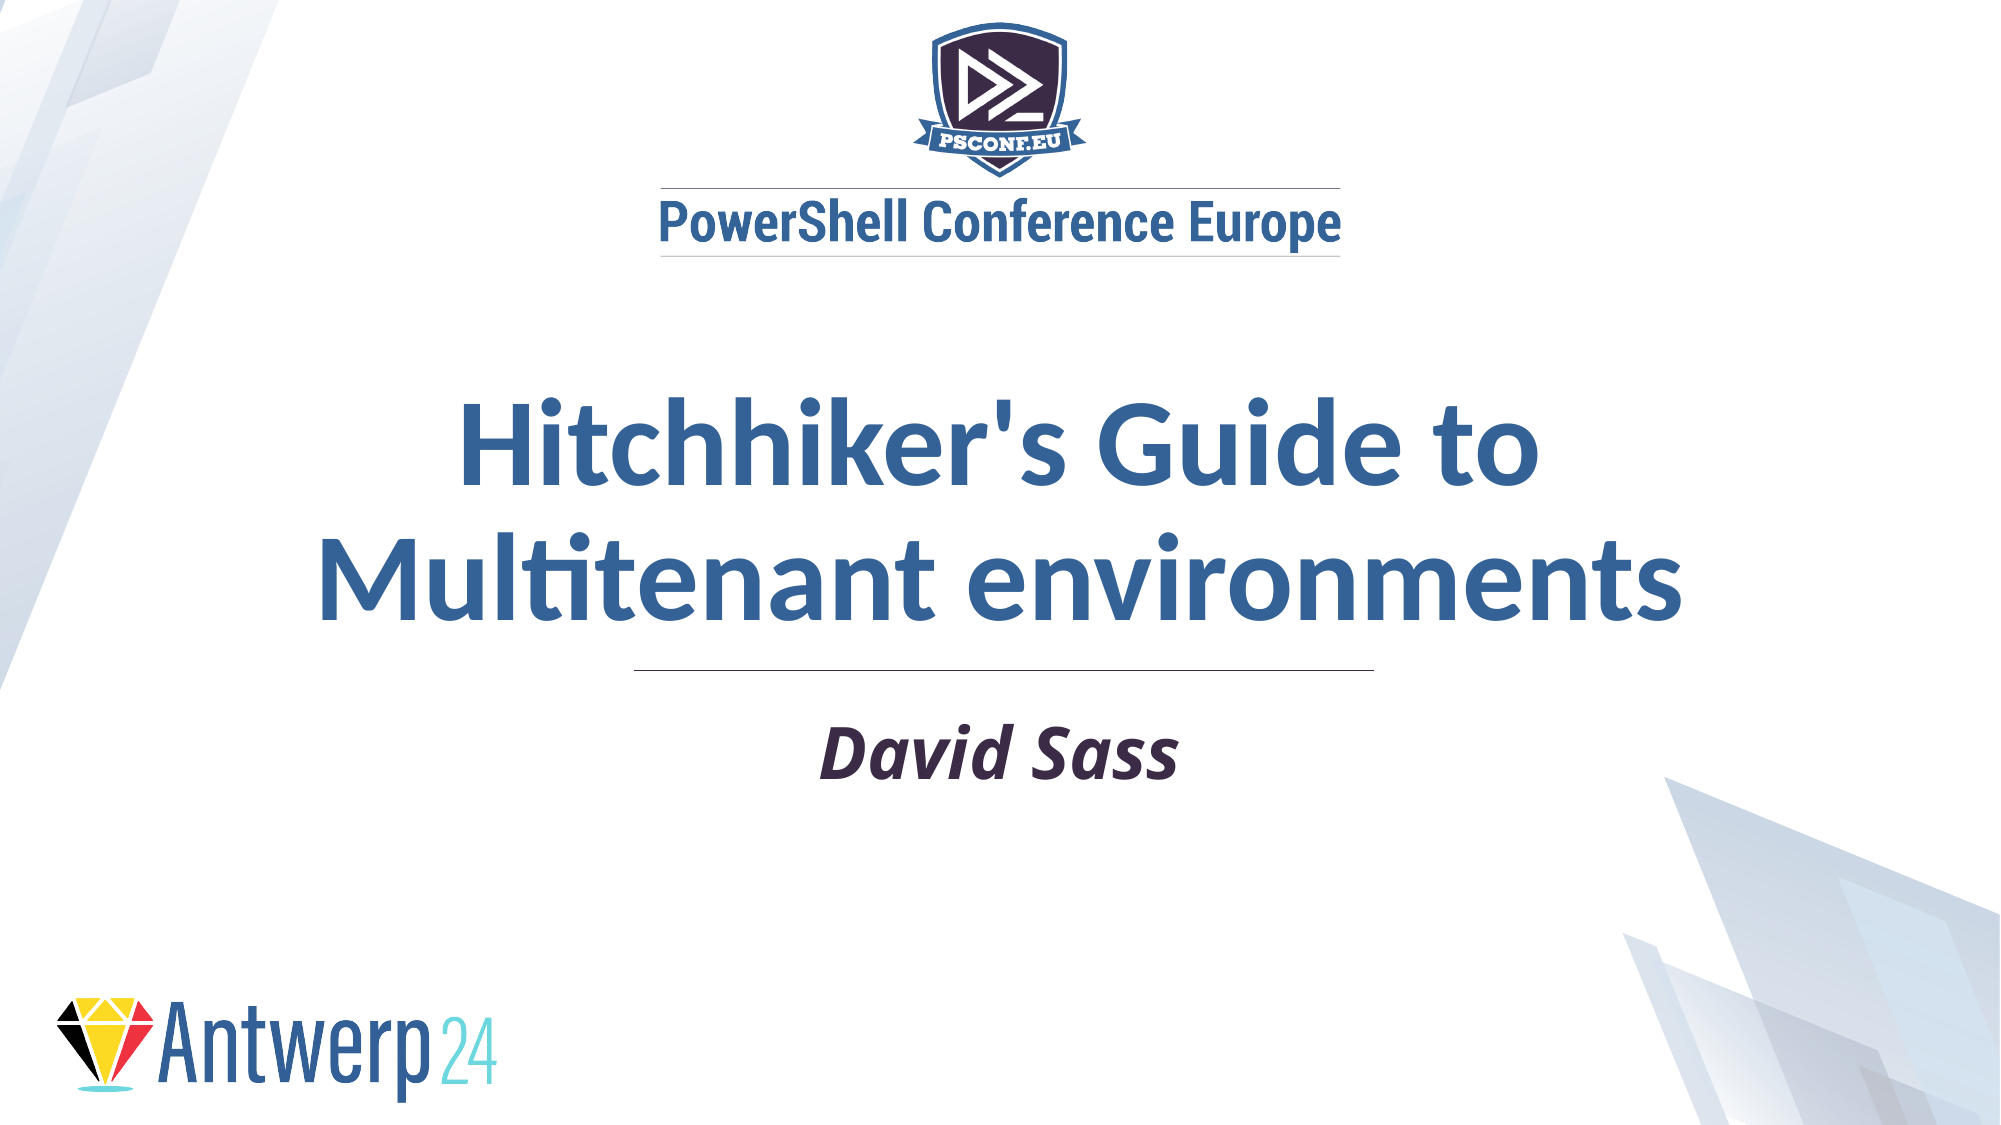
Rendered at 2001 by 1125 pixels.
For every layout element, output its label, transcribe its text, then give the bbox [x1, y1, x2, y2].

picture [0, 0, 2000, 1125]
title Hitchhiker's Guide to Multitenant environments [137, 437, 1863, 655]
text_box David Sass [249, 700, 1750, 805]
